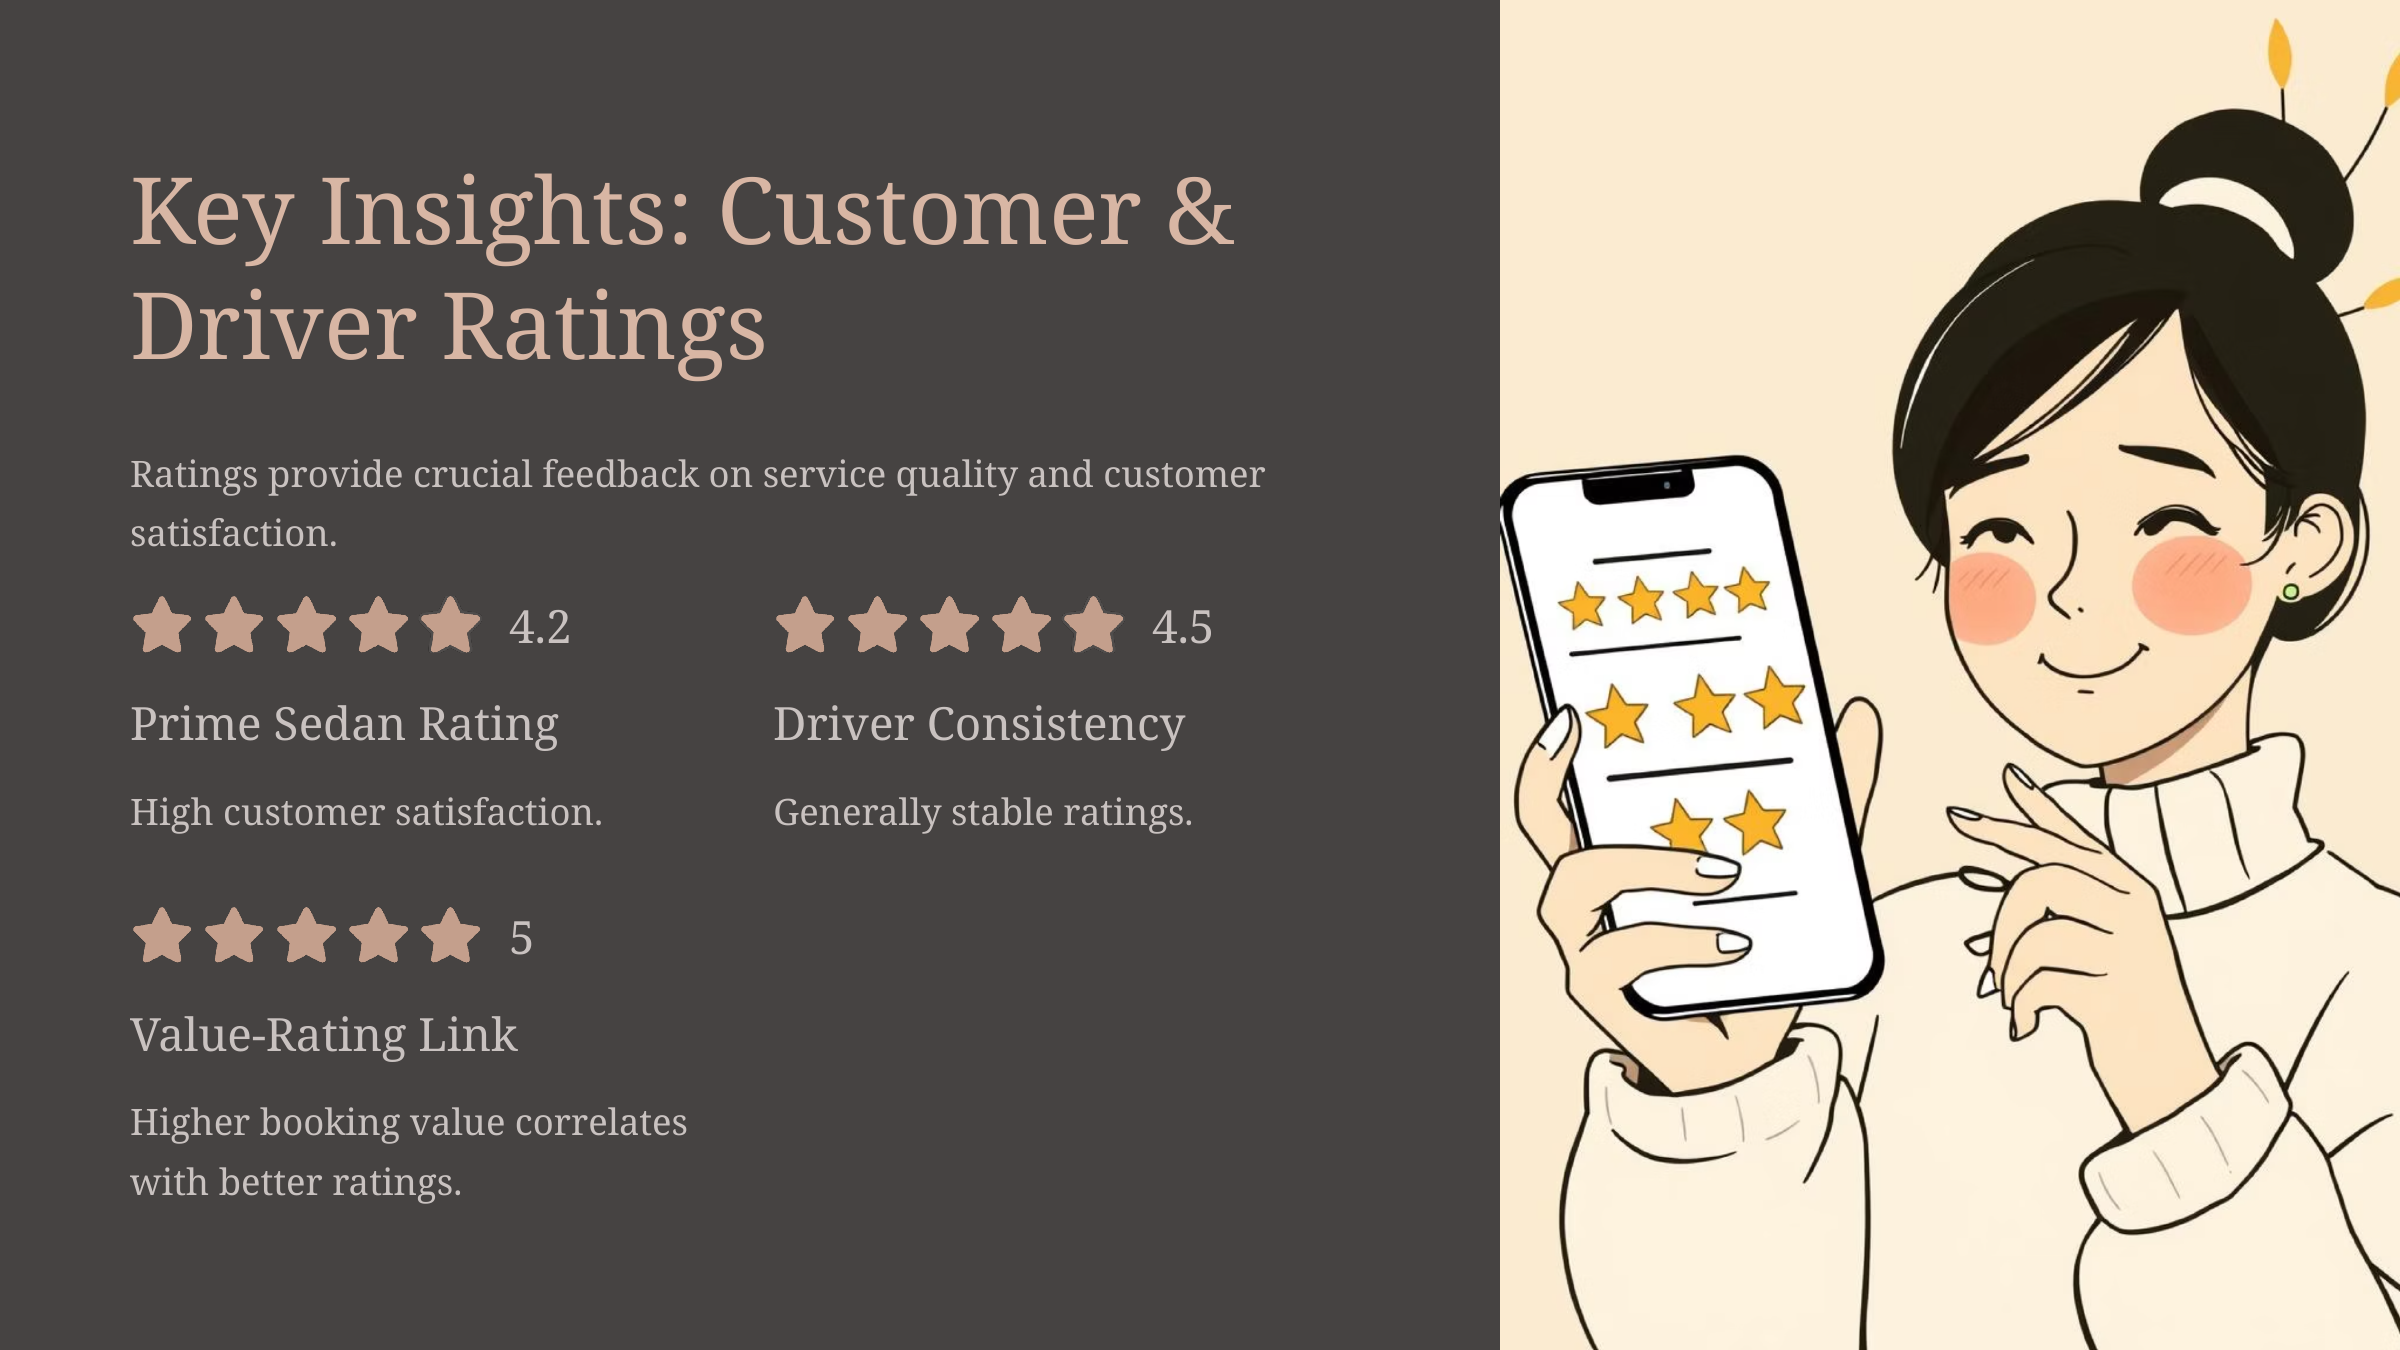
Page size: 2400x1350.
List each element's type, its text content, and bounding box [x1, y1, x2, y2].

text_box High customer satisfaction. [130, 773, 727, 833]
picture [845, 596, 909, 653]
picture [1061, 596, 1125, 653]
picture [130, 596, 193, 653]
picture [130, 907, 193, 963]
picture [1499, 0, 2400, 1350]
picture [202, 596, 266, 653]
picture [346, 596, 410, 653]
text_box 5 [509, 918, 556, 965]
text_box Higher booking value correlates with better ratings. [130, 1083, 727, 1203]
picture [989, 596, 1053, 653]
text_box Prime Sedan Rating [130, 692, 596, 751]
picture [346, 907, 410, 963]
text_box Key Insights: Customer & Driver Ratings [130, 147, 1370, 380]
picture [773, 596, 837, 653]
picture [274, 596, 338, 653]
picture [274, 907, 338, 963]
picture [202, 907, 266, 963]
text_box Value-Rating Link [130, 1003, 596, 1062]
picture [917, 596, 981, 653]
text_box 4.5 [1152, 607, 1216, 654]
text_box 4.2 [509, 607, 574, 654]
text_box Generally stable ratings. [773, 773, 1370, 833]
picture [418, 596, 482, 653]
text_box Driver Consistency [773, 692, 1239, 751]
text_box Ratings provide crucial feedback on service quality and customer satisfaction. [130, 435, 1370, 555]
picture [418, 907, 482, 963]
